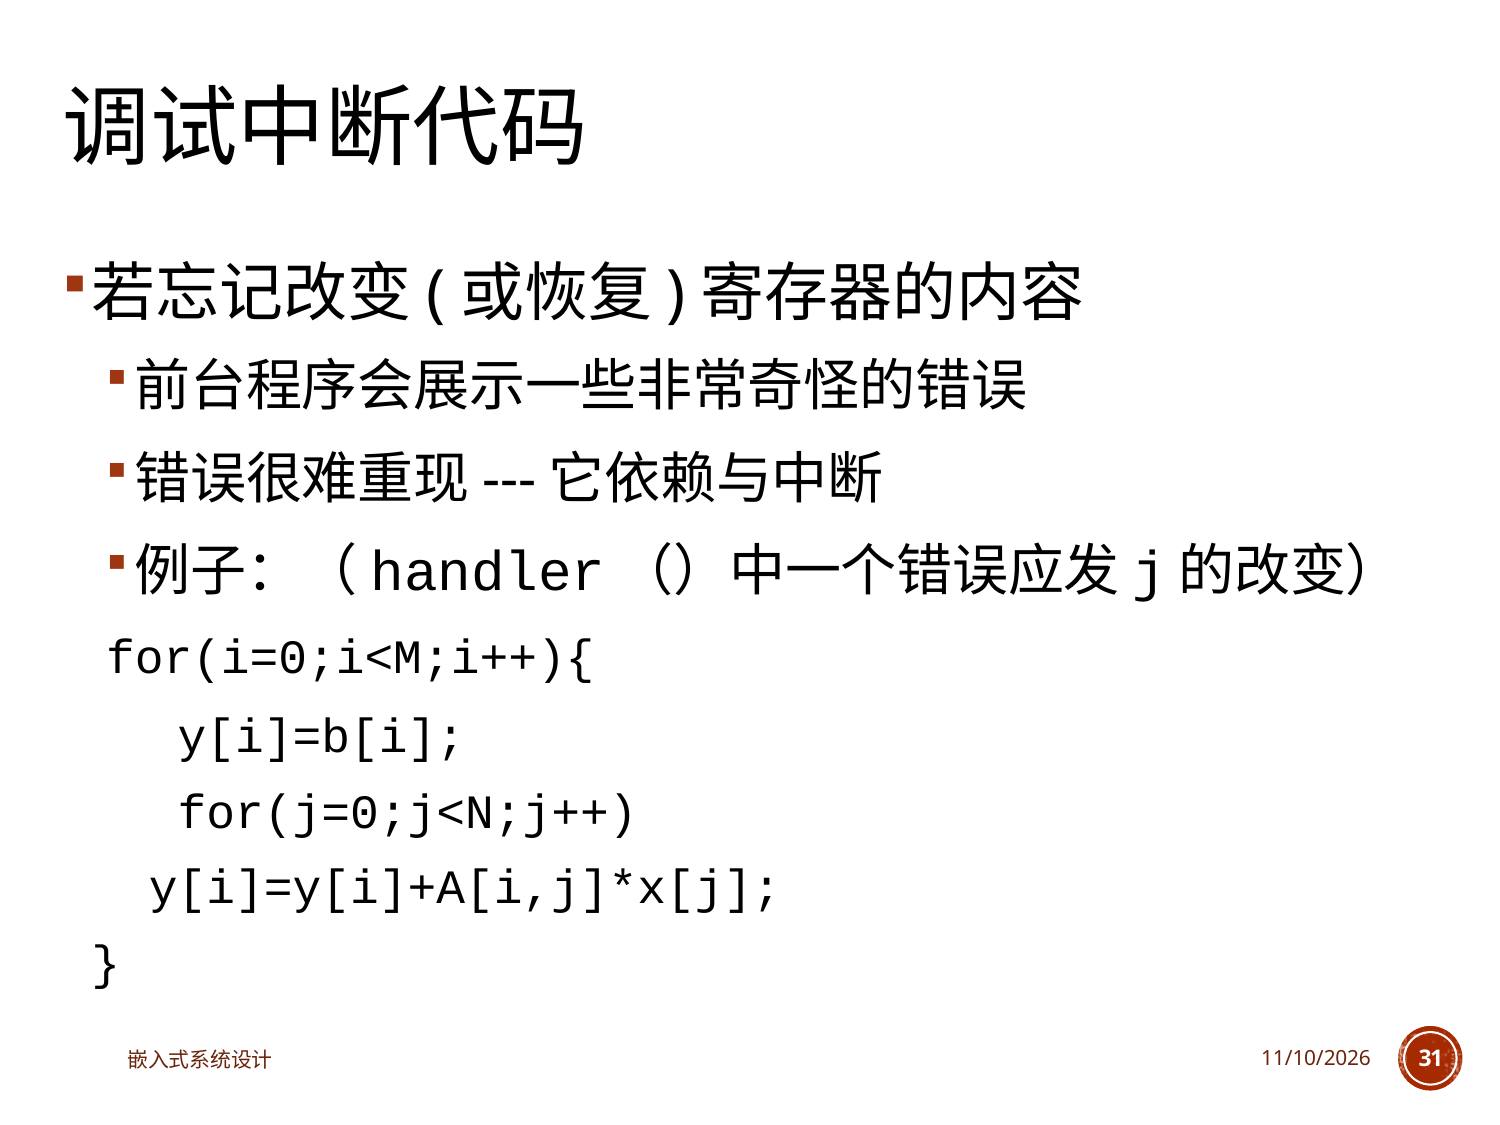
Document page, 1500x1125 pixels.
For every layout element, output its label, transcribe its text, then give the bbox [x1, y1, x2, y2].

footer 嵌入式系统设计 [112, 1028, 891, 1089]
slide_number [982, 1028, 1386, 1089]
slide_number 31 [1391, 1028, 1471, 1089]
list 若忘记改变(或恢复)寄存器的内容 前台程序会展示一些非常奇怪的错误 错误很难重现---它依赖与中断 例子：（handler（）中一个错误应发j的改变） for(i=0;i<M;i++){ y[i]=b[i]; for(j=0;j<N;j++) y[i]=y[i]+A[i,j]*x[j]; } [47, 228, 1471, 1013]
title 调试中断代码 [47, 46, 1471, 215]
